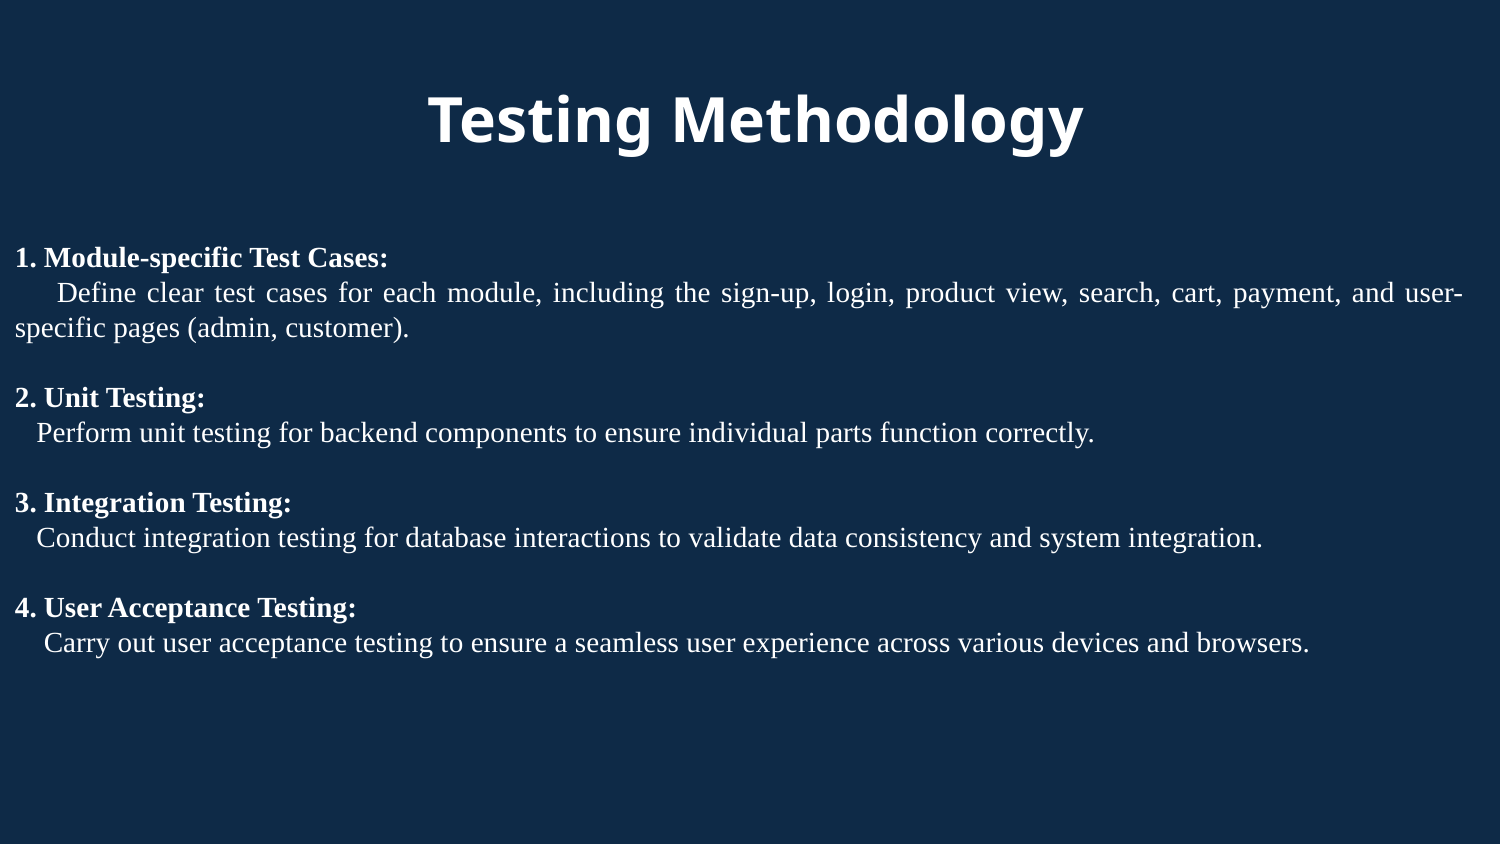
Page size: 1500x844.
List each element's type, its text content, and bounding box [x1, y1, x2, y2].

text_box Testing Methodology [123, 64, 1388, 159]
text_box 1. Module-specific Test Cases: Define clear test cases for each module, including the sign-up, login, product view, search, cart, payment, and user-specific pages (admin, customer). 2. Unit Testing: Perform unit testing for backend components to ensure individual parts function correctly. 3. Integration Testing: Conduct integration testing for database interactions to validate data consistency and system integration. 4. User Acceptance Testing: Carry out user acceptance testing to ensure a seamless user experience across various devices and browsers. [0, 195, 1480, 736]
